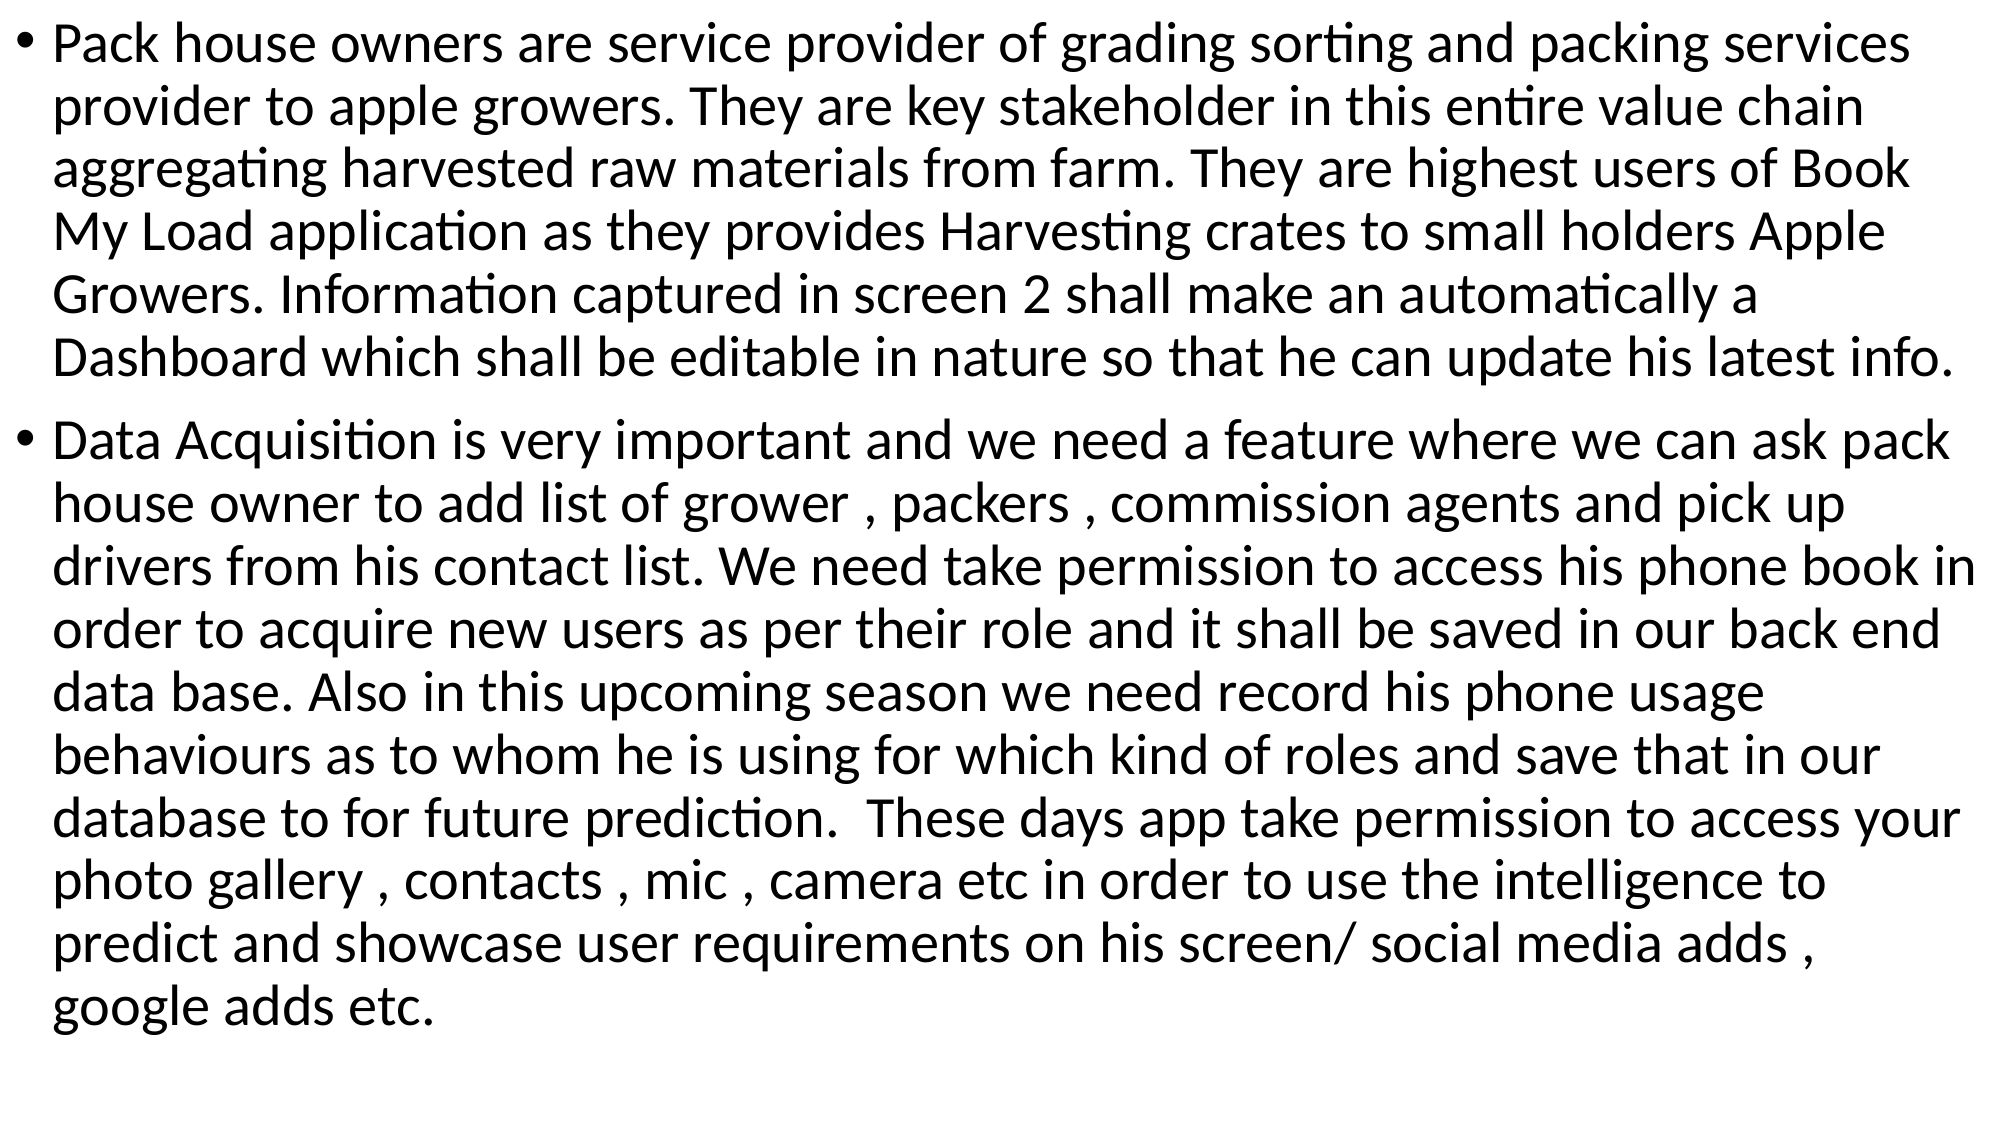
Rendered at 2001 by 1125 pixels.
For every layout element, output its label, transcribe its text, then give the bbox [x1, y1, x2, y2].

list Pack house owners are service provider of grading sorting and packing services provider to apple growers. They are key stakeholder in this entire value chain aggregating harvested raw materials from farm. They are highest users of Book My Load application as they provides Harvesting crates to small holders Apple Growers. Information captured in screen 2 shall make an automatically a Dashboard which shall be editable in nature so that he can update his latest info. Data Acquisition is very important and we need a feature where we can ask pack house owner to add list of grower , packers , commission agents and pick up drivers from his contact list. We need take permission to access his phone book in order to acquire new users as per their role and it shall be saved in our back end data base. Also in this upcoming season we need record his phone usage behaviours as to whom he is using for which kind of roles and save that in our database to for future prediction. These days app take permission to access your photo gallery , contacts , mic , camera etc in order to use the intelligence to predict and showcase user requirements on his screen/ social media adds , google adds etc. [0, 4, 2000, 1125]
